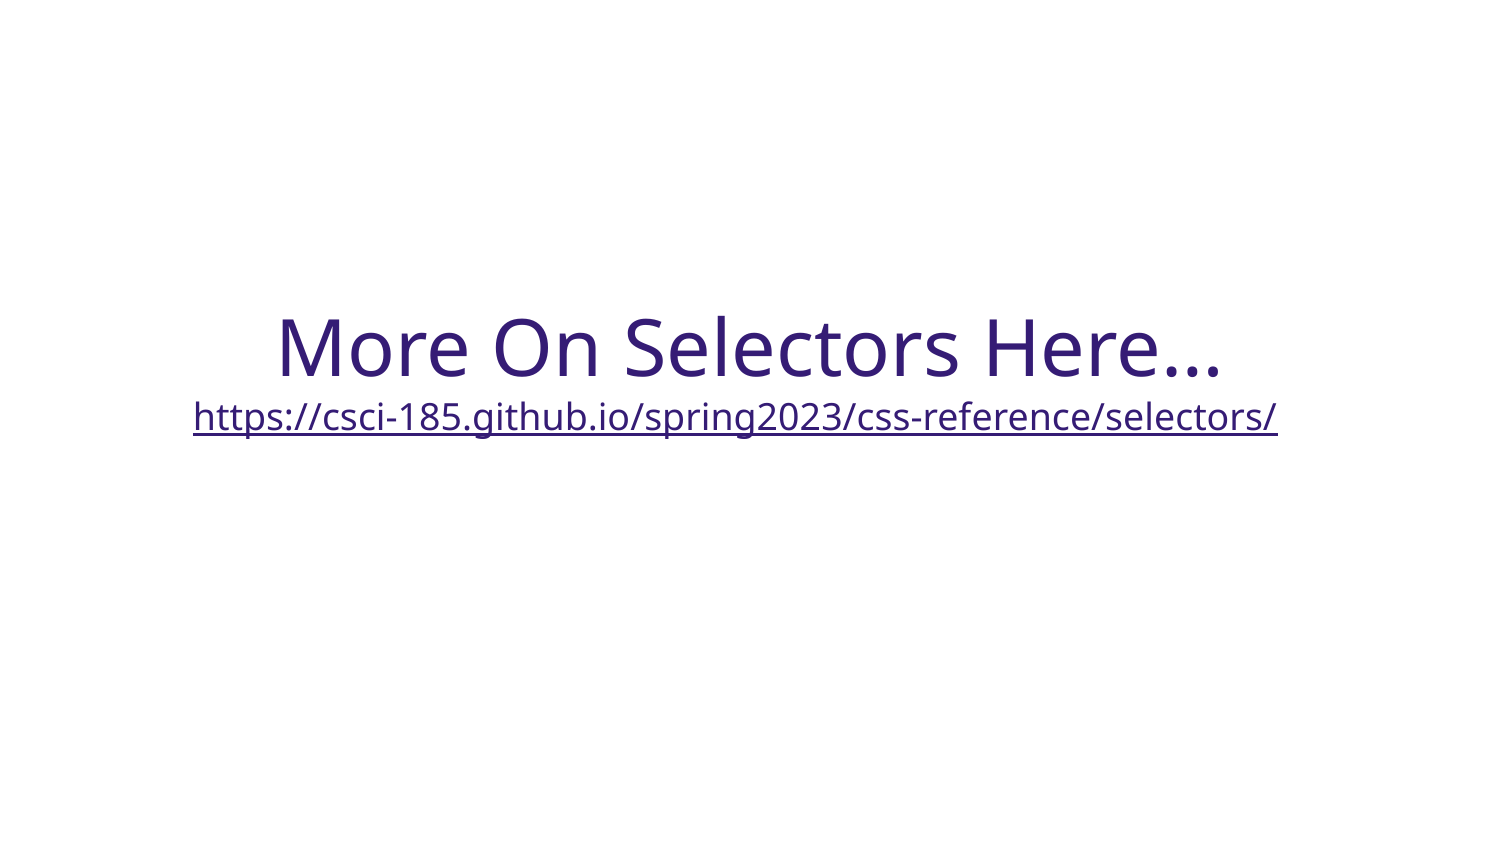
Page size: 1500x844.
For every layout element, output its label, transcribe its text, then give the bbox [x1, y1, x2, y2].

title More On Selectors Here… https://csci-185.github.io/spring2023/css-reference/selectors/ [51, 122, 1449, 459]
